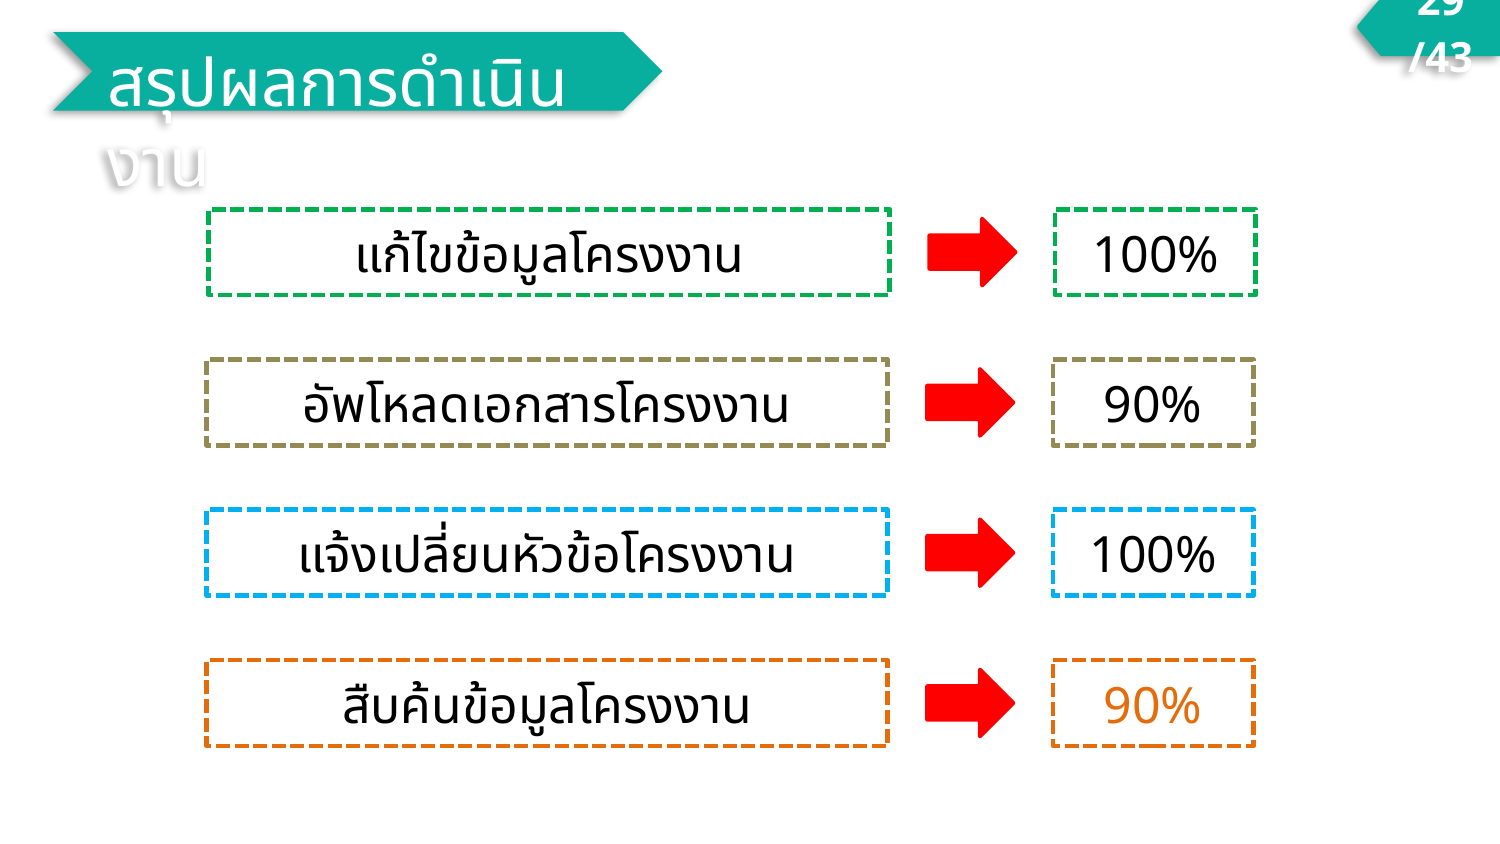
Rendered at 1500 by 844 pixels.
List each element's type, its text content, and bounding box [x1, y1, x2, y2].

text_box [925, 517, 1016, 588]
text_box 90% [1051, 658, 1256, 748]
text_box 90% [1051, 357, 1256, 447]
text_box แจ้งเปลี่ยนหัวข้อโครงงาน [205, 508, 890, 598]
text_box อัพโหลดเอกสารโครงงาน [205, 357, 890, 447]
text_box สรุปผลการดำเนินงาน [51, 29, 665, 113]
text_box [925, 667, 1016, 739]
text_box 100% [1051, 508, 1256, 598]
text_box 100% [1053, 207, 1258, 297]
text_box สืบค้นข้อมูลโครงงาน [205, 658, 890, 748]
text_box แก้ไขข้อมูลโครงงาน [207, 207, 892, 297]
text_box [927, 216, 1018, 288]
text_box [925, 367, 1016, 438]
text_box 29/43 [1357, 0, 1500, 57]
